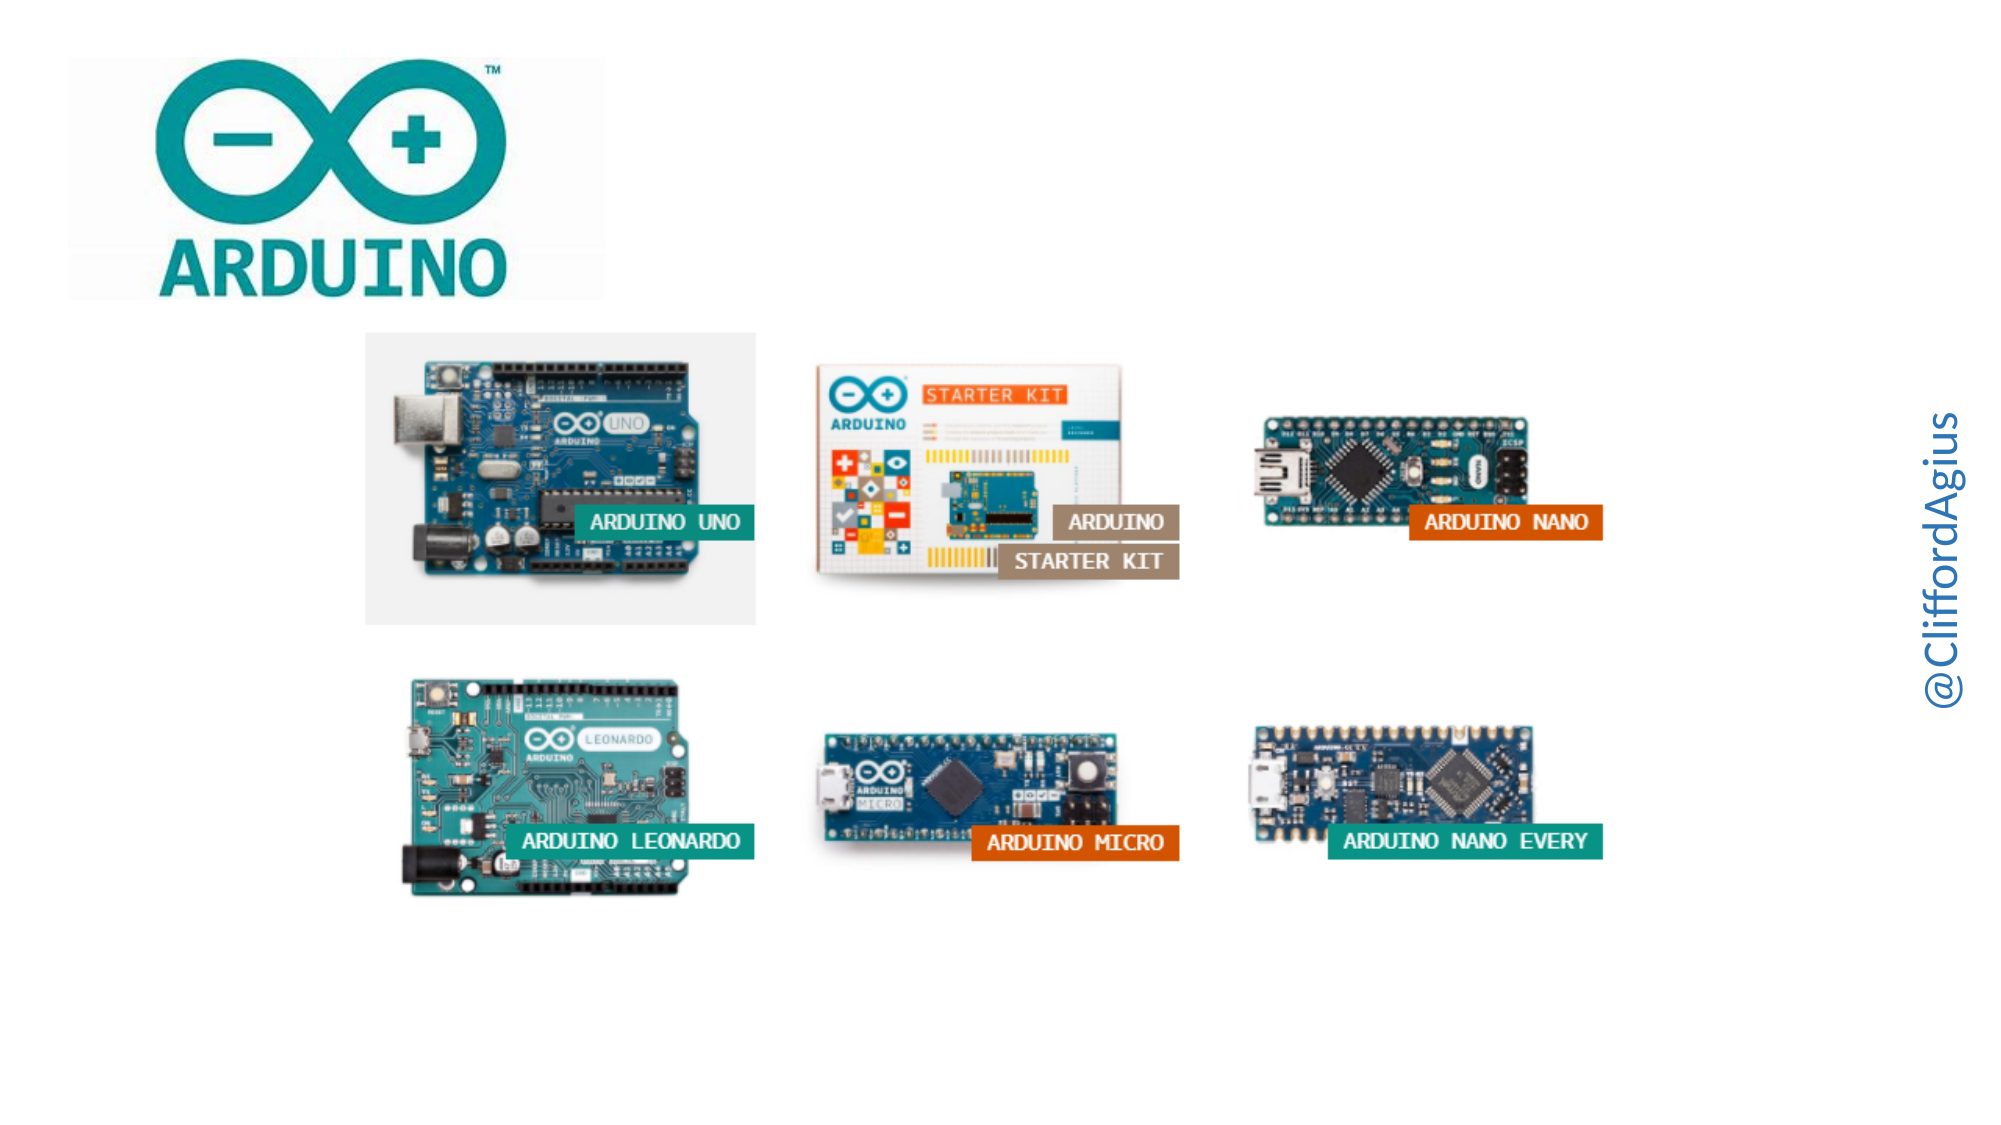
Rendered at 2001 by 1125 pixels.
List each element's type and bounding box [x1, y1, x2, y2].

picture [68, 57, 605, 300]
picture [352, 311, 1647, 938]
